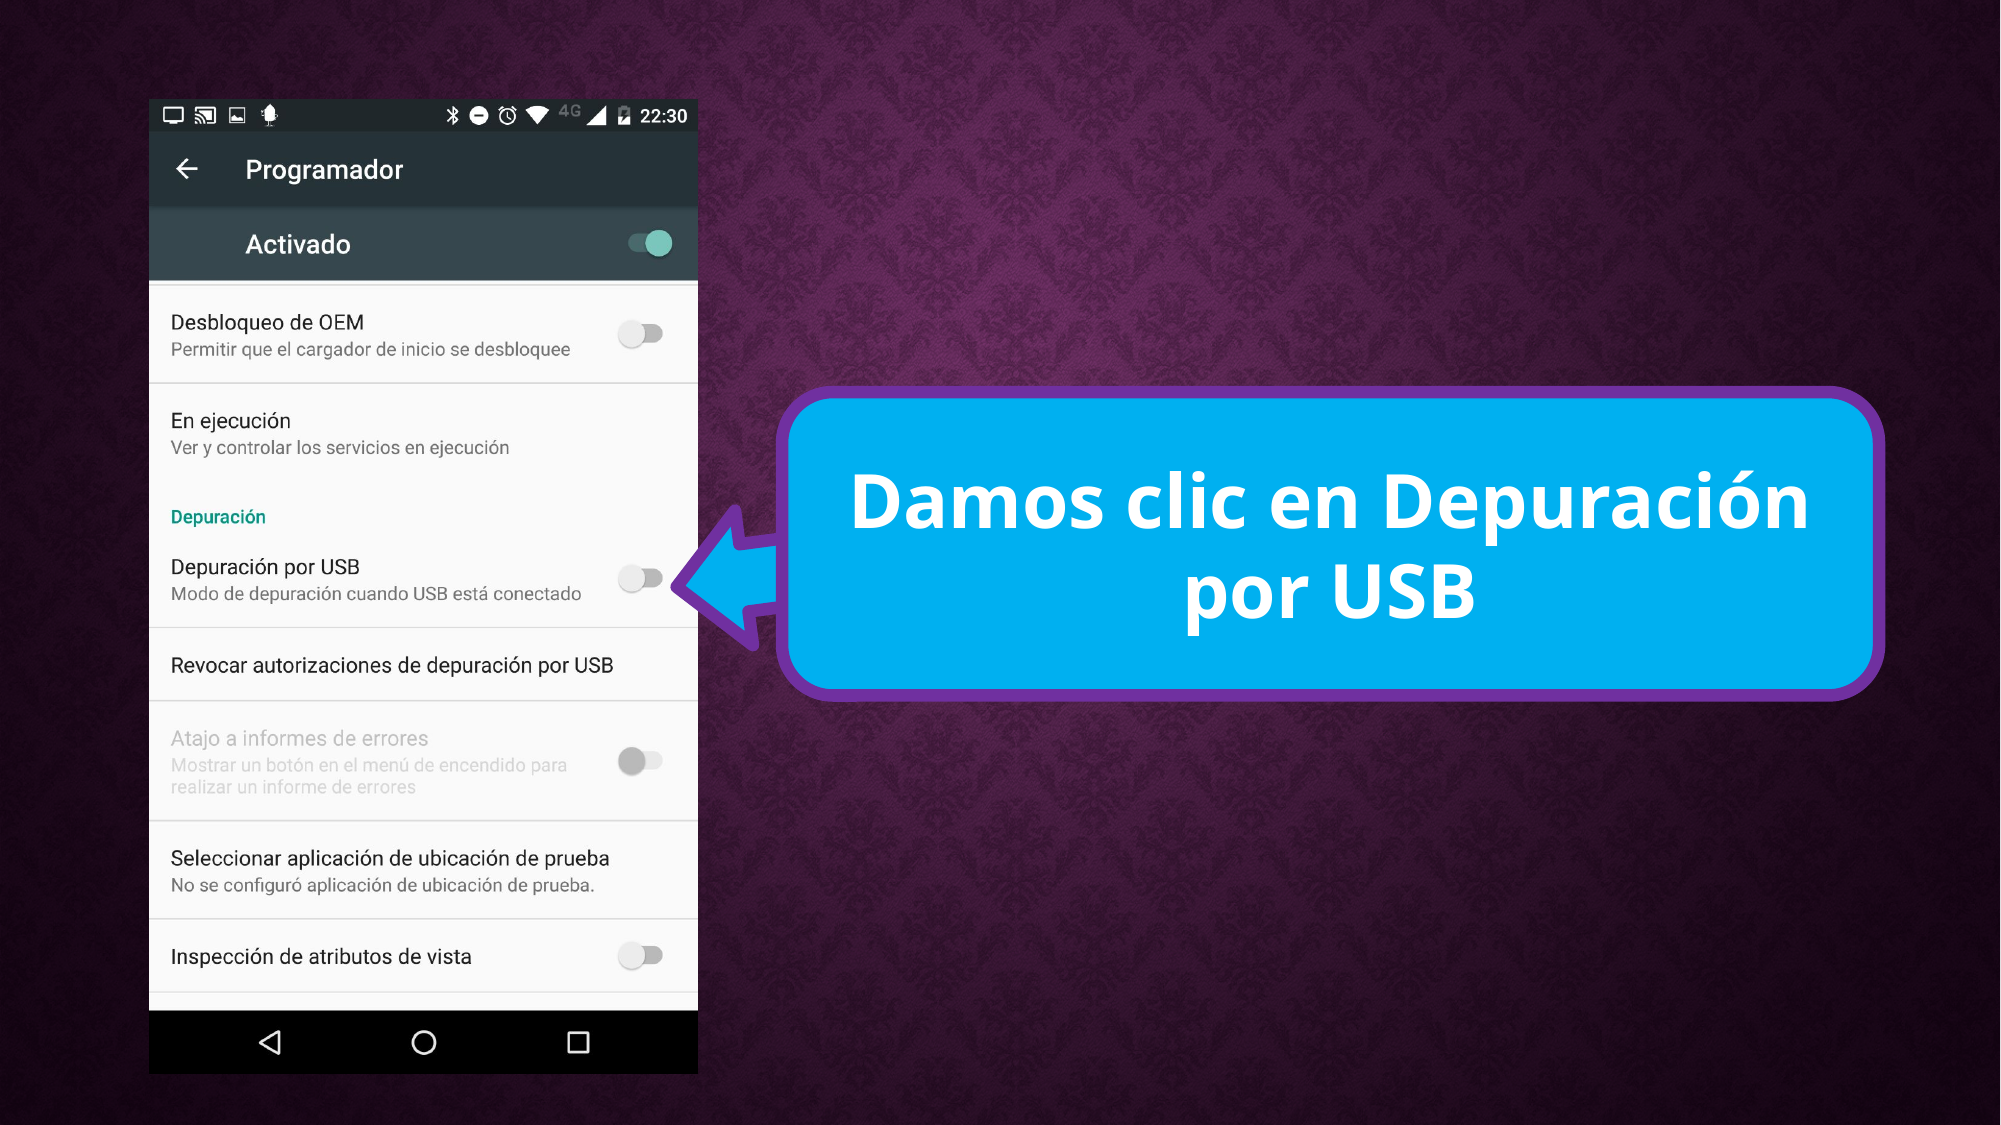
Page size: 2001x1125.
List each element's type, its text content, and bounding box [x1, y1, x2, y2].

text_box [705, 509, 780, 647]
text_box Damos clic en Depuración por USB [780, 390, 1881, 698]
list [149, 99, 698, 1074]
